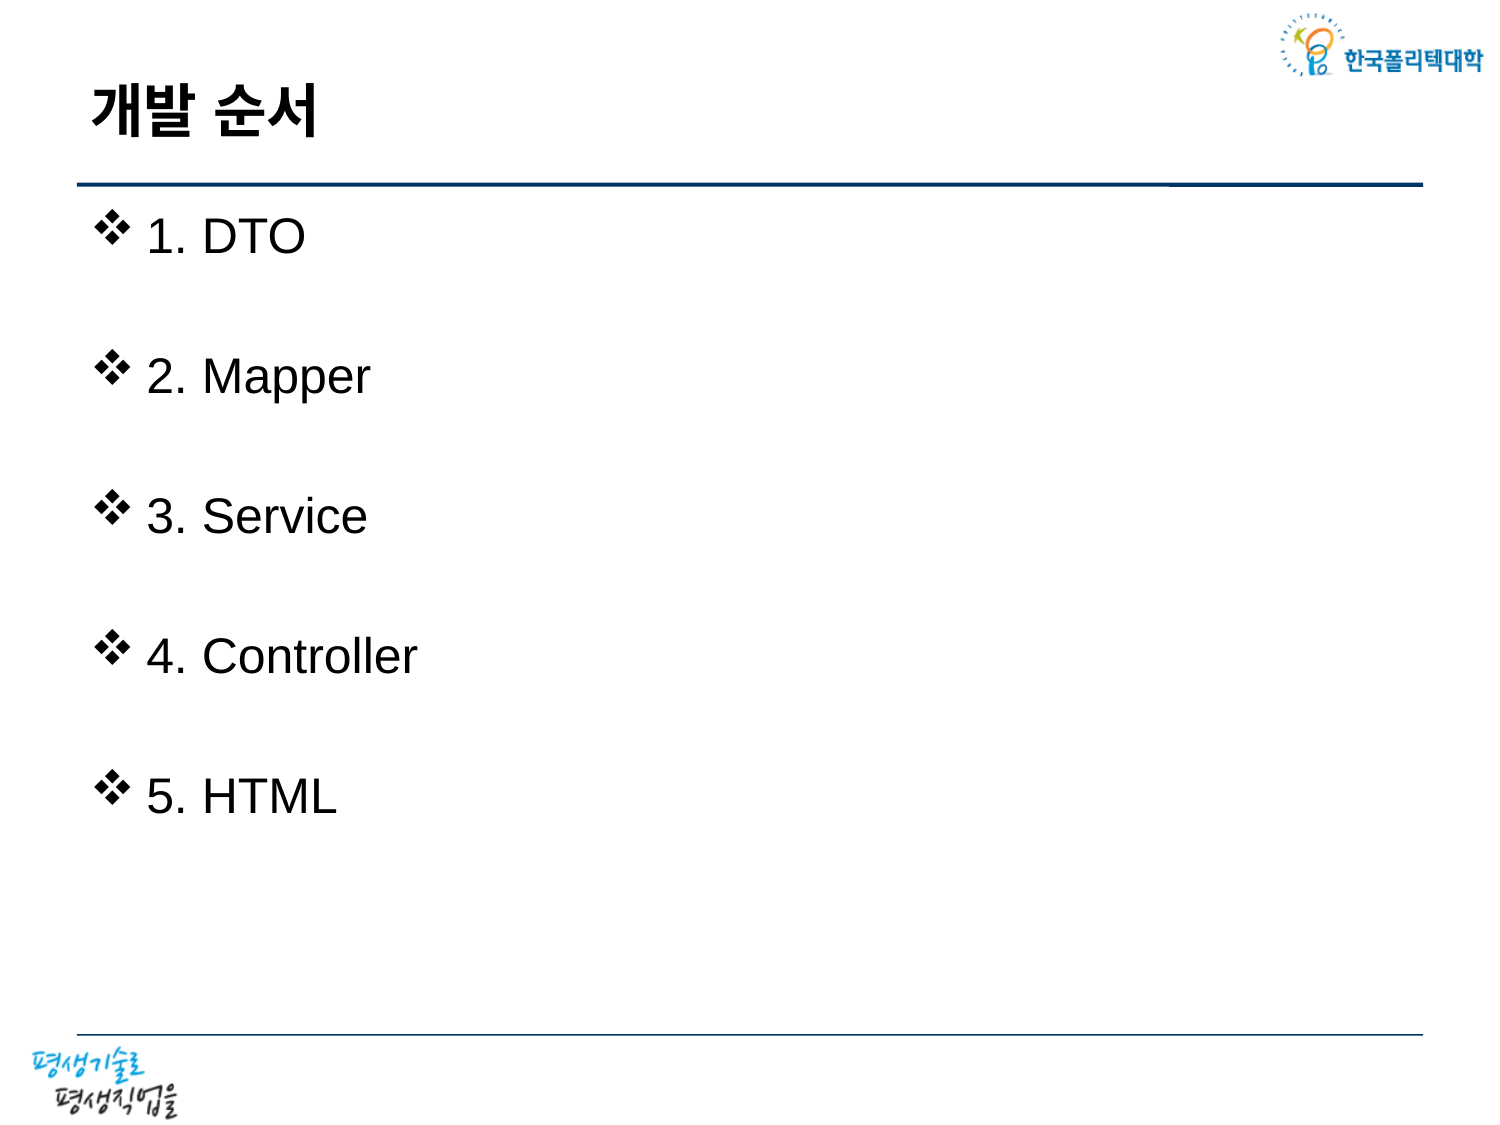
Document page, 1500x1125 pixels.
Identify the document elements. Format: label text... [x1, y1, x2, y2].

picture [17, 1039, 226, 1122]
title 개발 순서 [74, 44, 1426, 173]
list 1. DTO 2. Mapper 3. Service 4. Controller 5. HTML [74, 196, 1424, 1006]
picture [1275, 6, 1489, 84]
